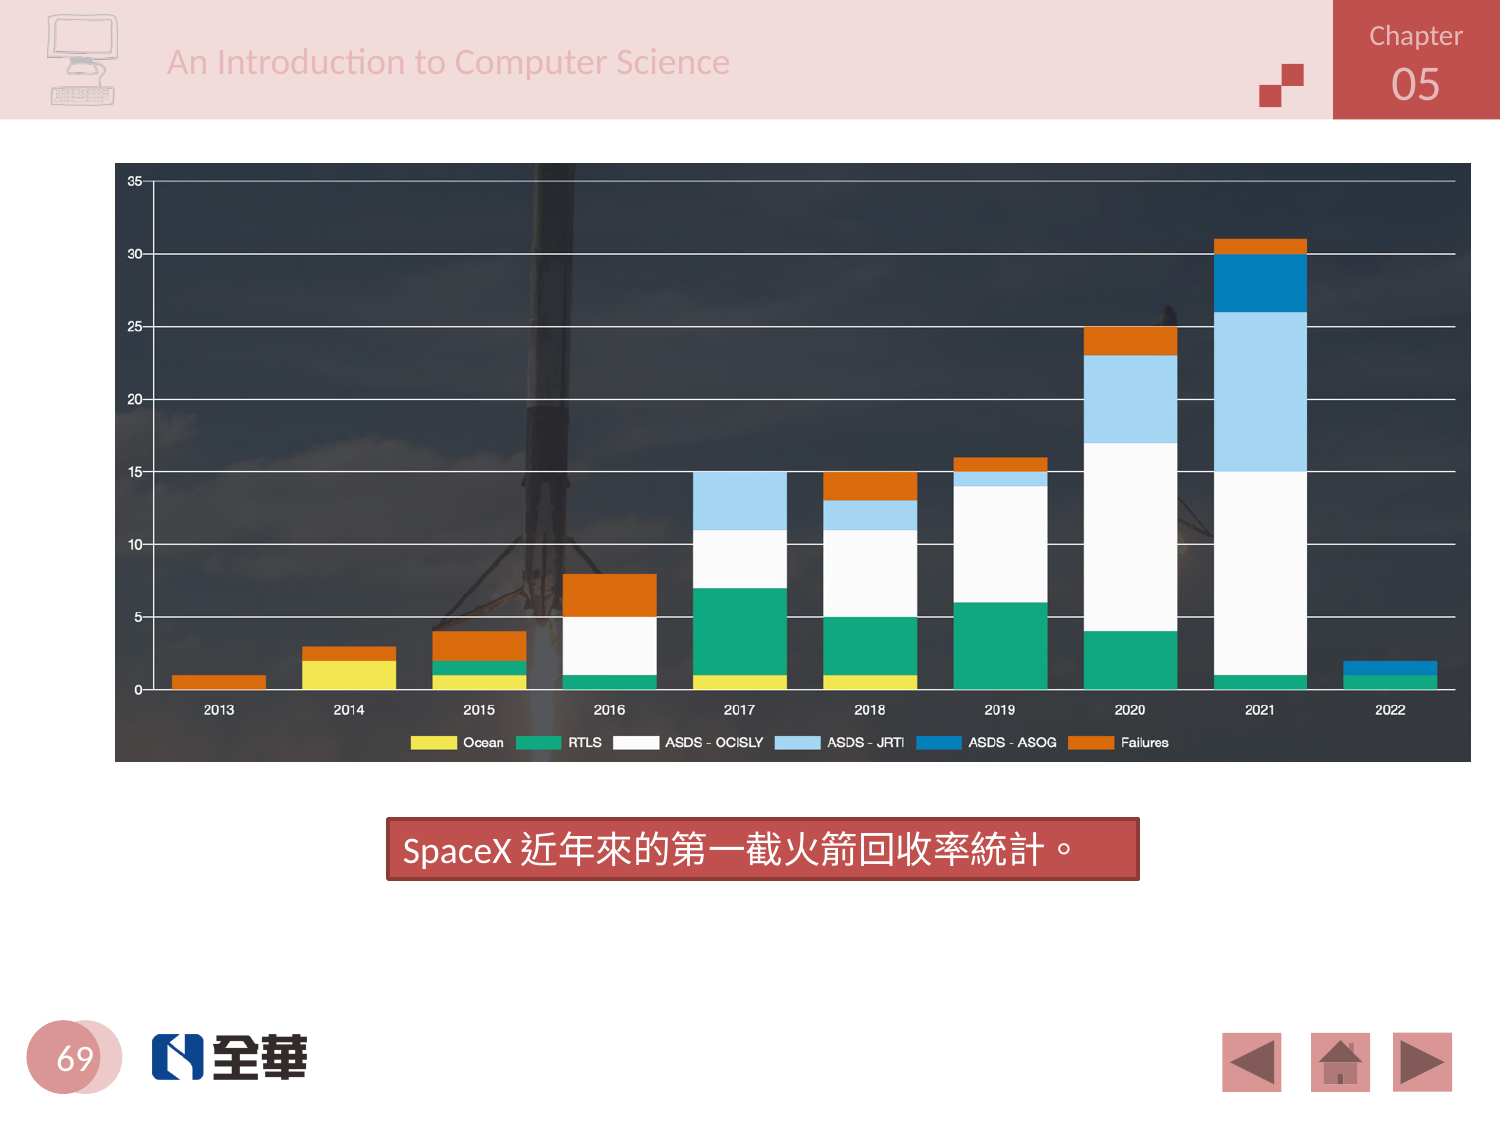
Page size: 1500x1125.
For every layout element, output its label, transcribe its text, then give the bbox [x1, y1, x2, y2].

text_box SpaceX近年來的第一截火箭回收率統計。 [386, 817, 1140, 881]
picture [114, 163, 1471, 762]
picture [152, 1034, 307, 1080]
picture [47, 14, 118, 106]
